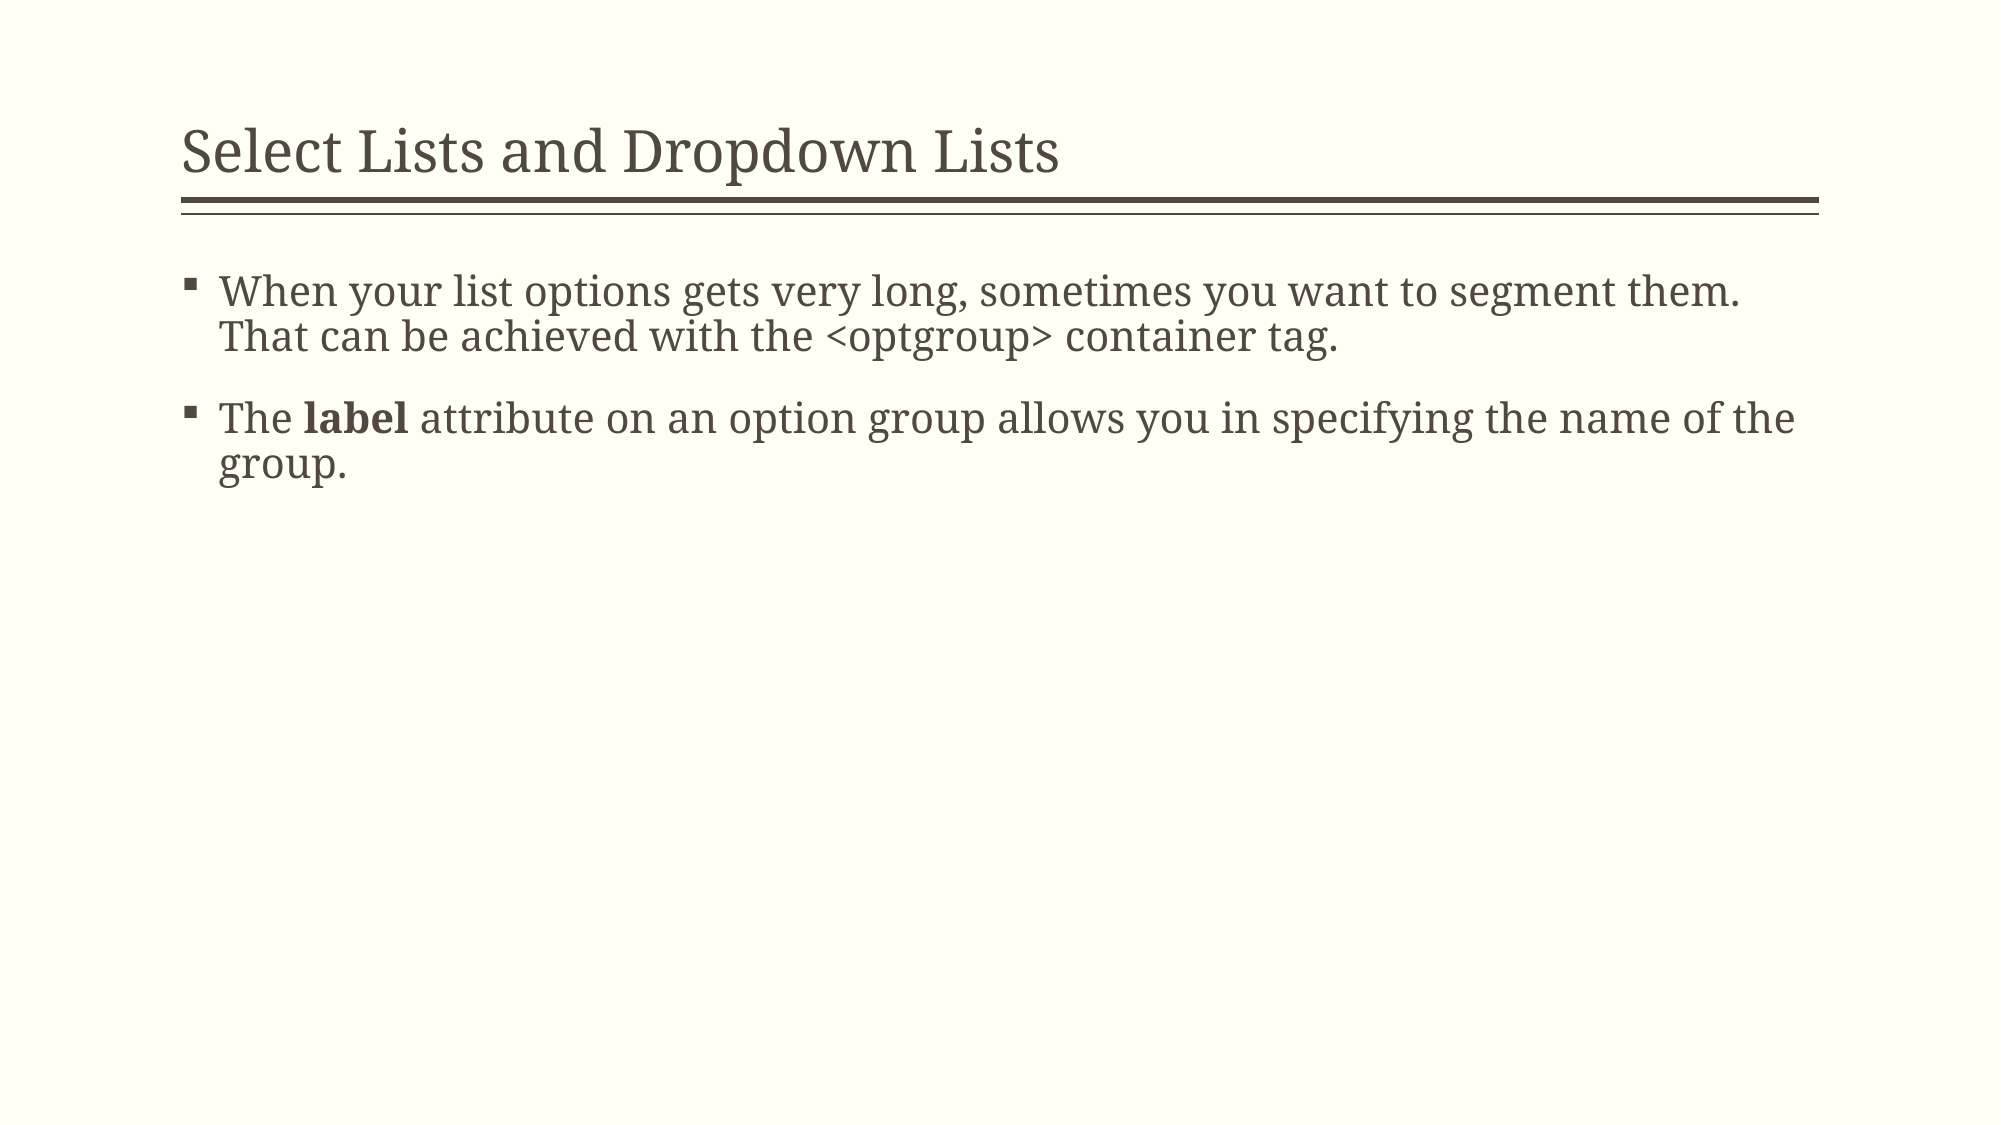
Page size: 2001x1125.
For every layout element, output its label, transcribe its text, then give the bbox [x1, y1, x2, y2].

list When your list options gets very long, sometimes you want to segment them. That can be achieved with the <optgroup> container tag. The label attribute on an option group allows you in specifying the name of the group. [181, 262, 1819, 1013]
title Select Lists and Dropdown Lists [181, 12, 1819, 193]
